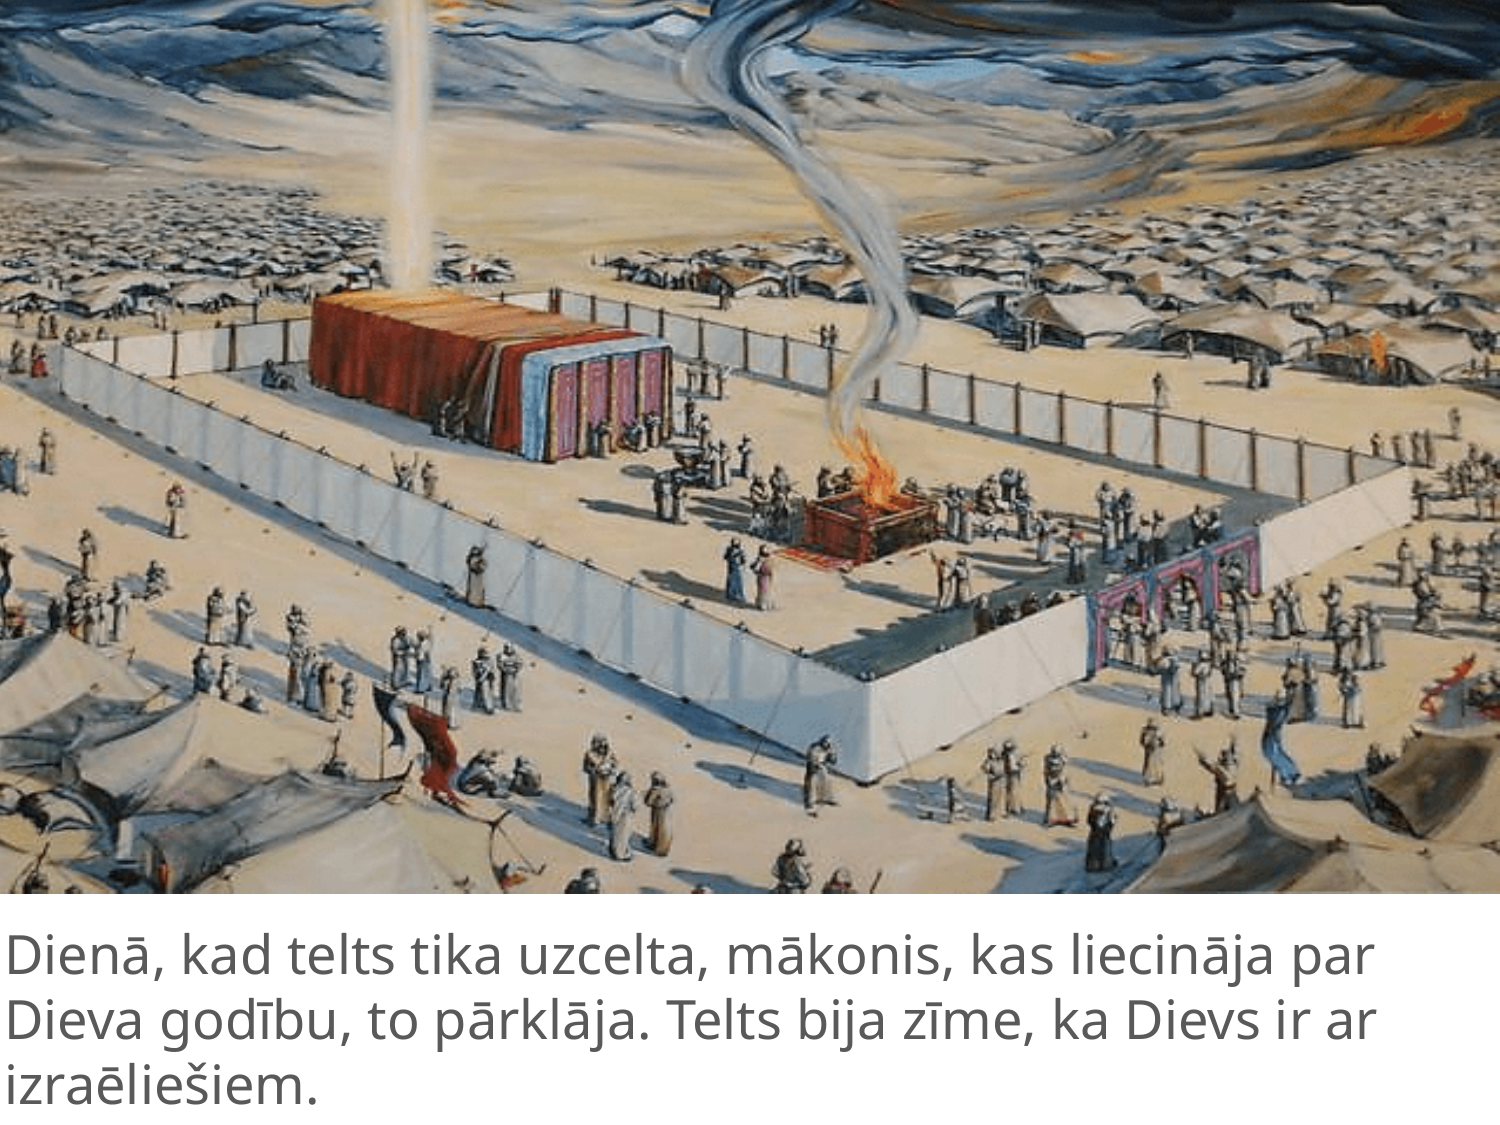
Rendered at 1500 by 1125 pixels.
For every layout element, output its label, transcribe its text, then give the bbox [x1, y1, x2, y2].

text_box Dienā, kad telts tika uzcelta, mākonis, kas liecināja par Dieva godību, to pārklāja. Telts bija zīme, ka Dievs ir ar izraēliešiem. [0, 912, 1500, 1123]
picture [0, 0, 1500, 894]
